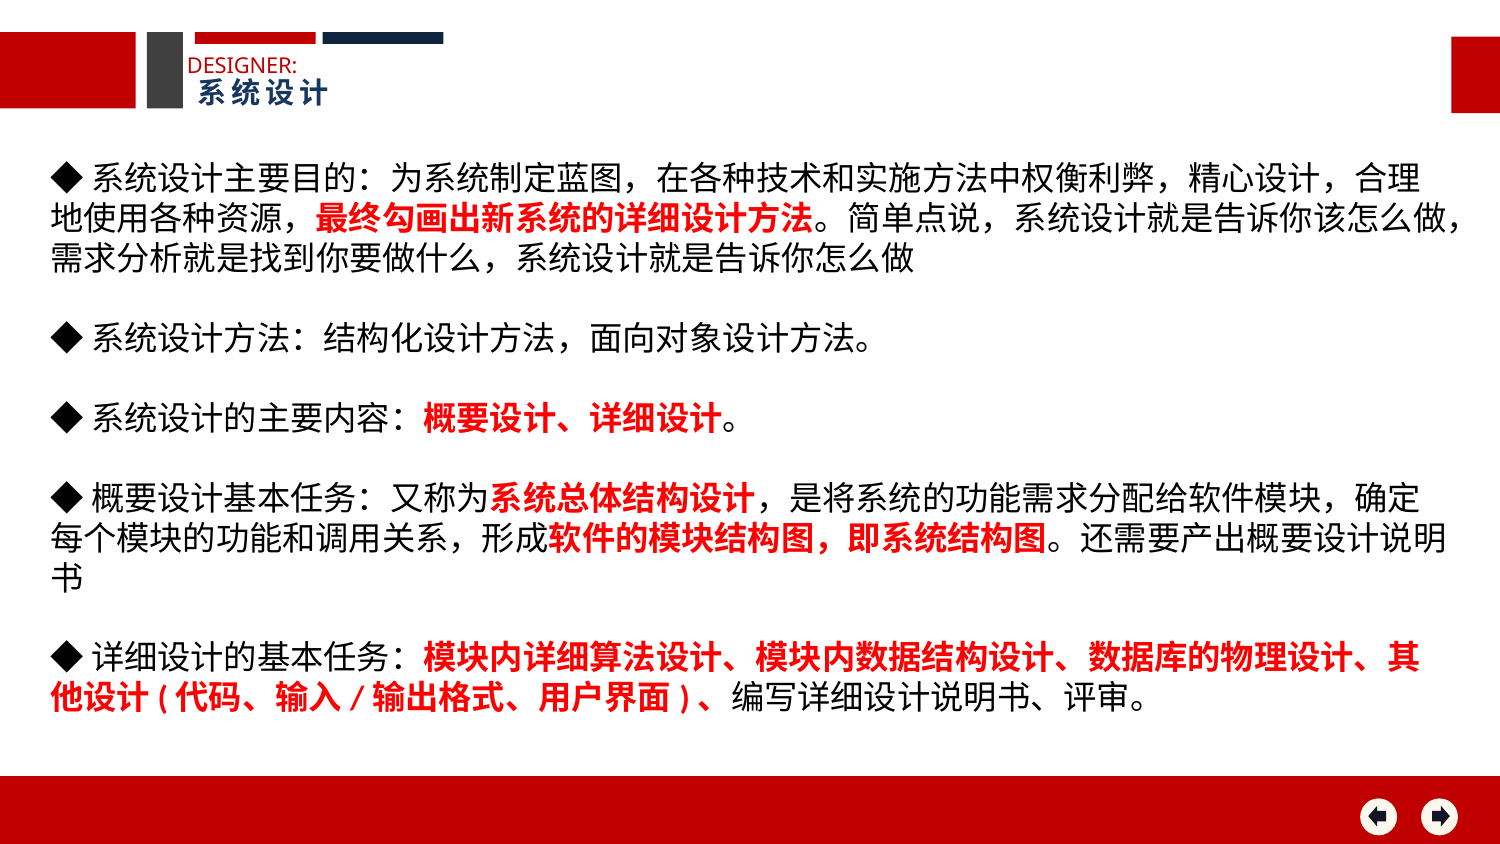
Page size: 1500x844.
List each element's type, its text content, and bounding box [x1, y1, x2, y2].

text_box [194, 31, 444, 45]
text_box DESIGNER: [172, 43, 313, 85]
text_box ◆系统设计主要目的：为系统制定蓝图，在各种技术和实施方法中权衡利弊，精心设计，合理地使用各种资源，最终勾画出新系统的详细设计方法。简单点说，系统设计就是告诉你该怎么做，需求分析就是找到你要做什么，系统设计就是告诉你怎么做 ◆系统设计方法：结构化设计方法，面向对象设计方法。 ◆系统设计的主要内容：概要设计、详细设计。 ◆概要设计基本任务：又称为系统总体结构设计，是将系统的功能需求分配给软件模块，确定每个模块的功能和调用关系，形成软件的模块结构图，即系统结构图。还需要产出概要设计说明书 ◆详细设计的基本任务：模块内详细算法设计、模块内数据结构设计、数据库的物理设计、其他设计(代码、输入/输出格式、用户界面)、编写详细设计说明书、评审。 [35, 150, 1465, 724]
text_box 系统设计 [182, 67, 933, 118]
